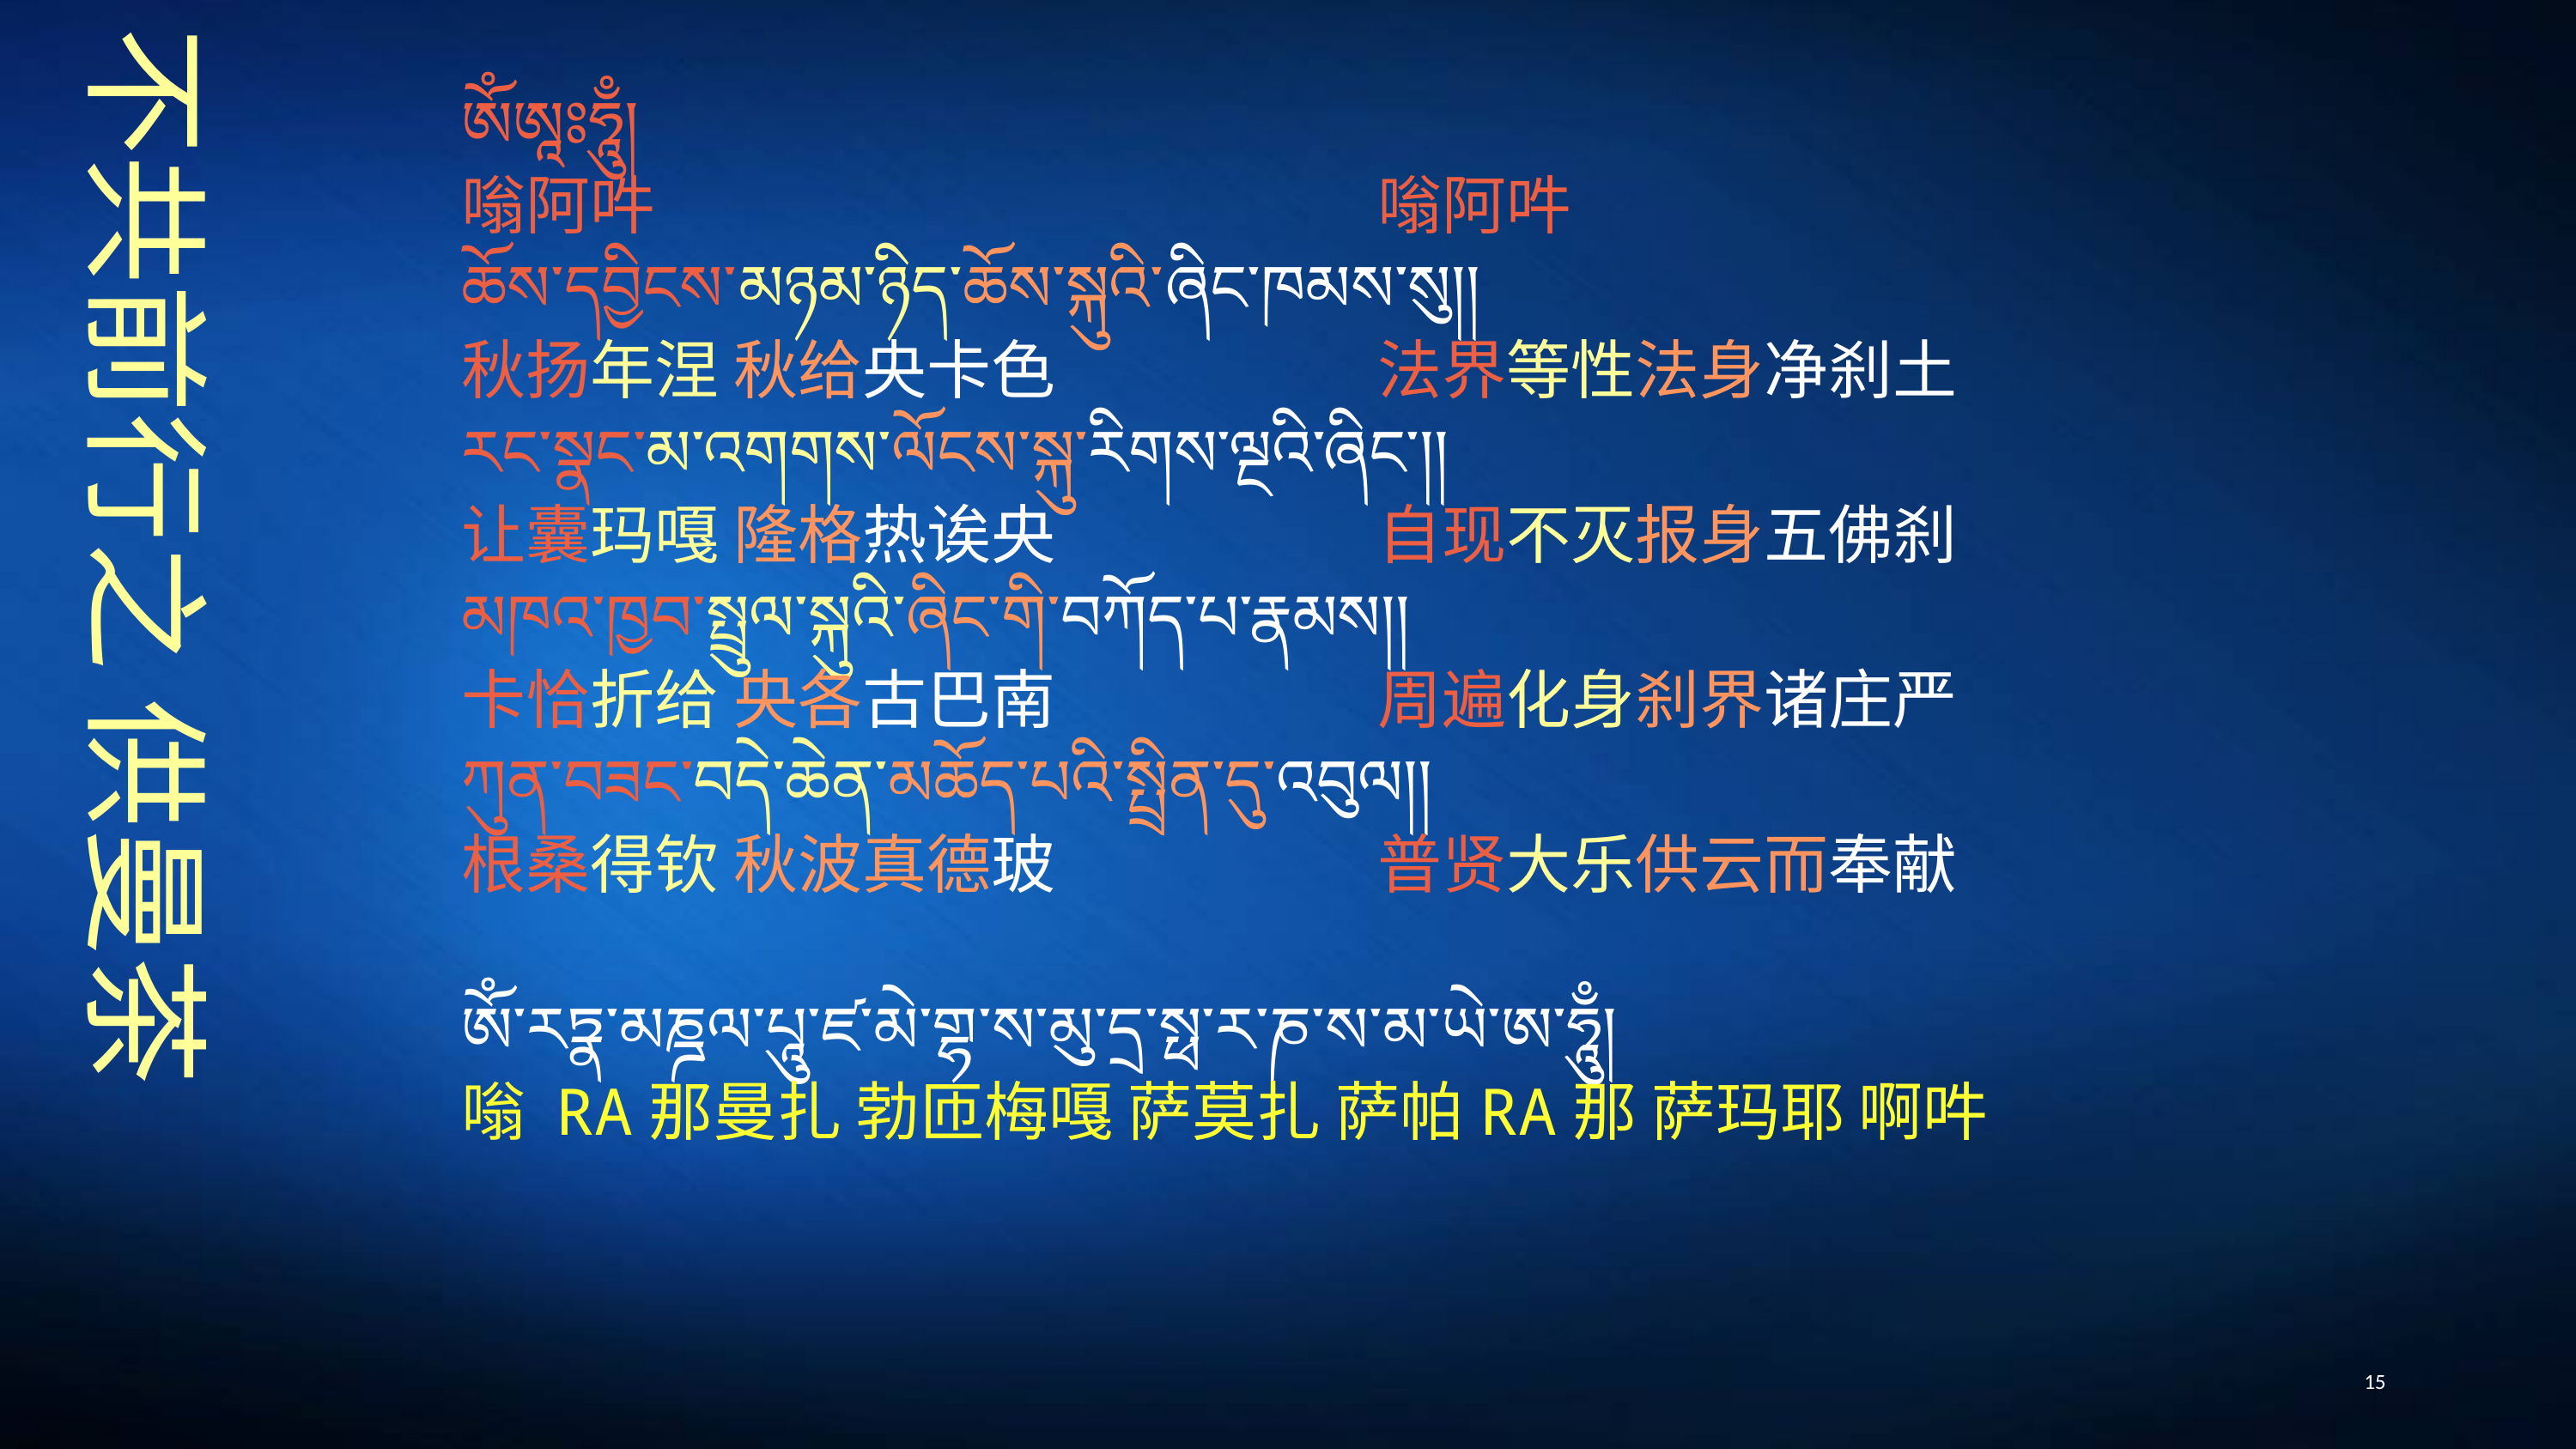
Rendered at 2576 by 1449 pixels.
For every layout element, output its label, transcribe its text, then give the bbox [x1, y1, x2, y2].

picture [0, 0, 2576, 1449]
list ཨོཾཨཱཿཧཱུྃ། 嗡阿吽 嗡阿吽 ཆོས་དབྱིངས་མཉམ་ཉིད་ཆོས་སྐུའི་ཞིང་ཁམས་སུ།། 秋扬年涅 秋给央卡色 法界等性法身净刹土 རང་སྣང་མ་འགགས་ལོངས་སྐུ་རིགས་ལྔའི་ཞིང༌།། 让囊玛嘎 隆格热诶央 自现不灭报身五佛刹 མཁའ་ཁྱབ་སྤྲུལ་སྐུའི་ཞིང་གི་བཀོད་པ་རྣམས།། 卡恰折给 央各古巴南 周遍化身刹界诸庄严 ཀུན་བཟང་བདེ་ཆེན་མཆོད་པའི་སྤྲིན་དུ་འབུལ།། 根桑得钦 秋波真德玻 普贤大乐供云而奉献 ཨོཾ་རཏྣ་མཎྜལ་པཱུ་ཛ་མེ་གྷ་ས་མུ་དྲ་སྥ་ར་ཎ་ས་མ་ཡེ་ཨ་ཧཱུྃ། 嗡 RA那曼扎 勃匝梅嘎 萨莫扎 萨帕RA那 萨玛耶 啊吽 [461, 91, 2394, 1433]
title 不共前行之 供曼茶 [10, 27, 210, 1229]
slide_number 15 [1819, 1343, 2399, 1420]
